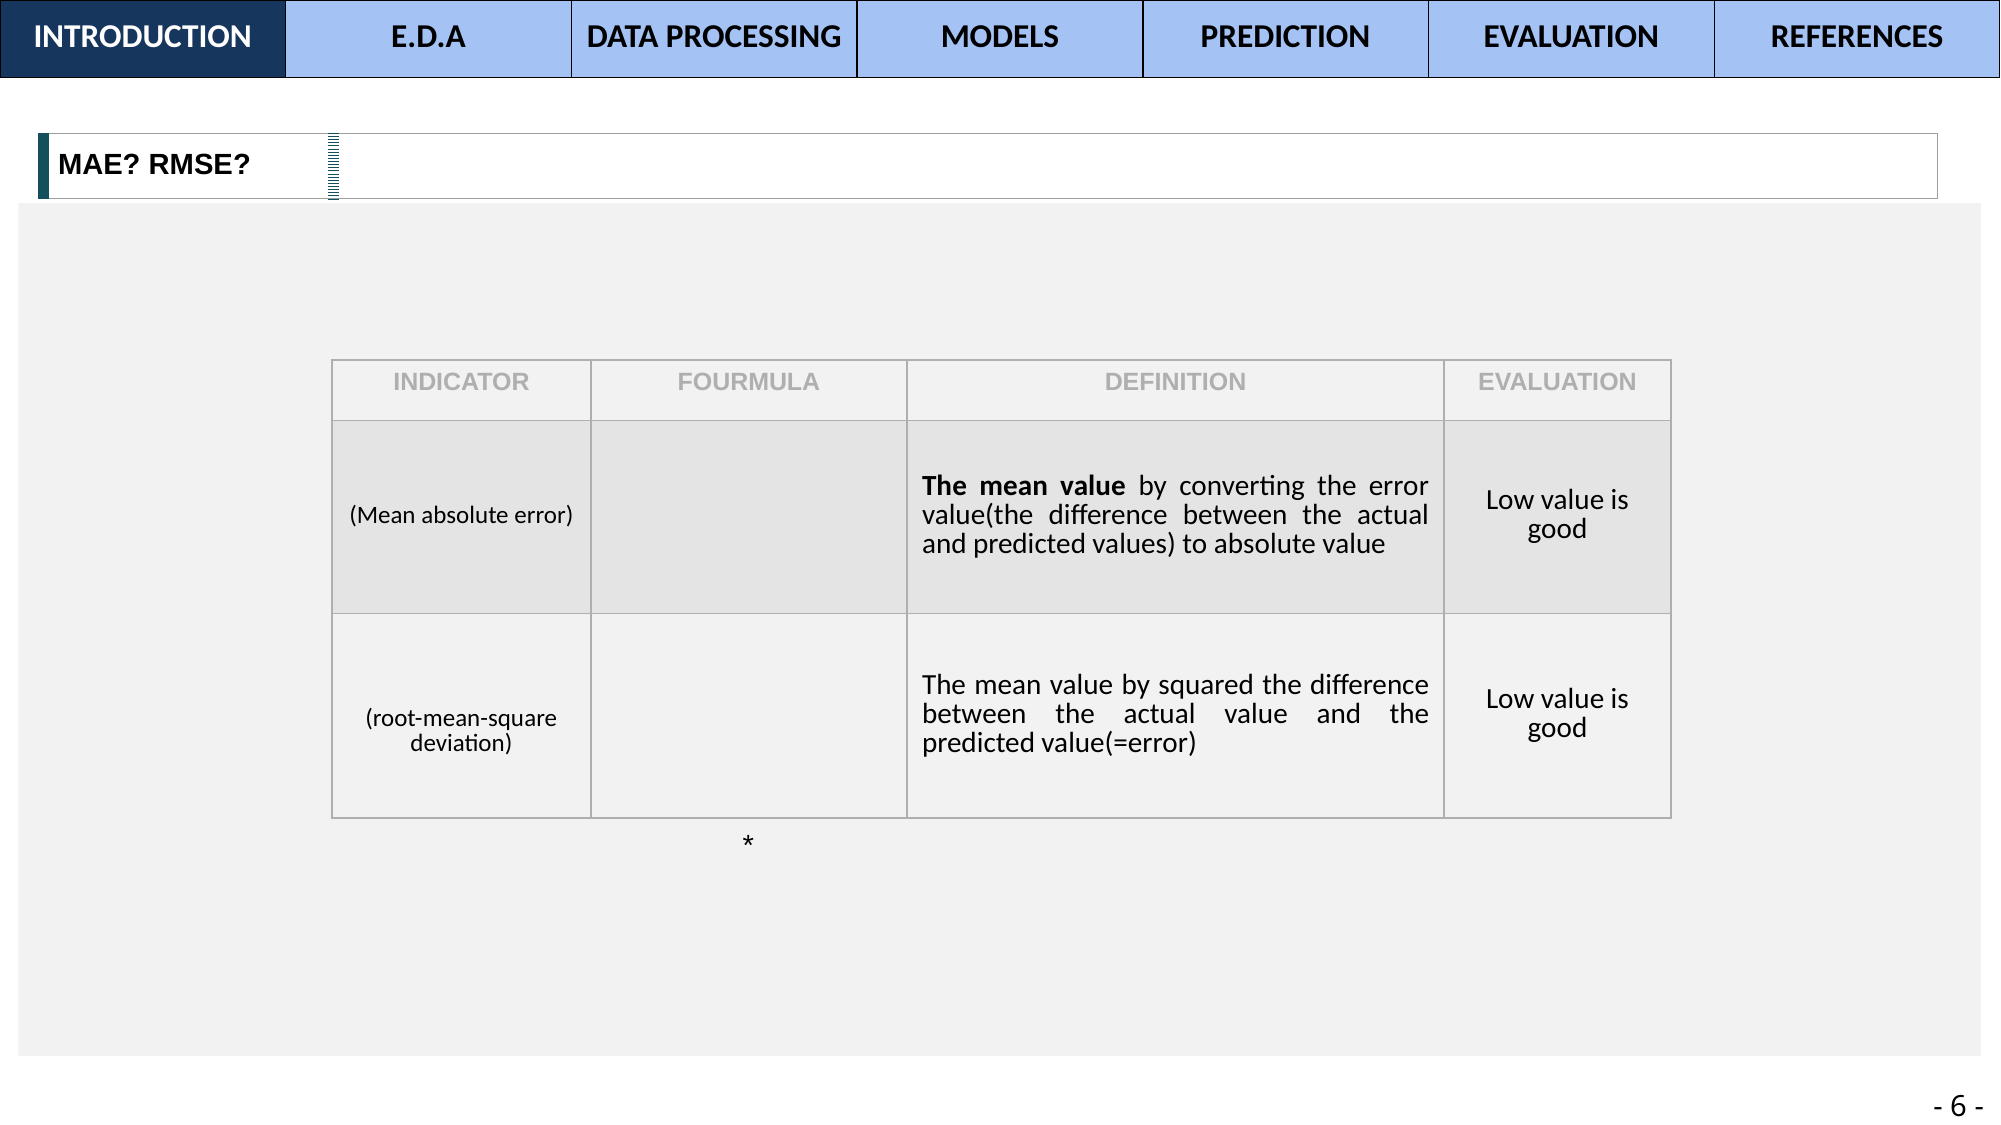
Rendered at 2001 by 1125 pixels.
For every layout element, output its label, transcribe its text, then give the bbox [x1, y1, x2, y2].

table_header INTRODUCTION [1, 1, 285, 77]
text_box [18, 203, 1981, 1056]
table_header MODELS [858, 1, 1142, 77]
table_header DATA PROCESSING [572, 1, 856, 77]
table_header [333, 134, 1937, 198]
table_header EVALUATION [1429, 1, 1714, 77]
table_header PREDICTION [1144, 1, 1428, 77]
table_header E.D.A [286, 1, 571, 77]
table_header MAE? RMSE? [49, 134, 333, 198]
table_header REFERENCES [1715, 1, 1999, 77]
text_box - 6 - [1918, 1080, 2000, 1125]
